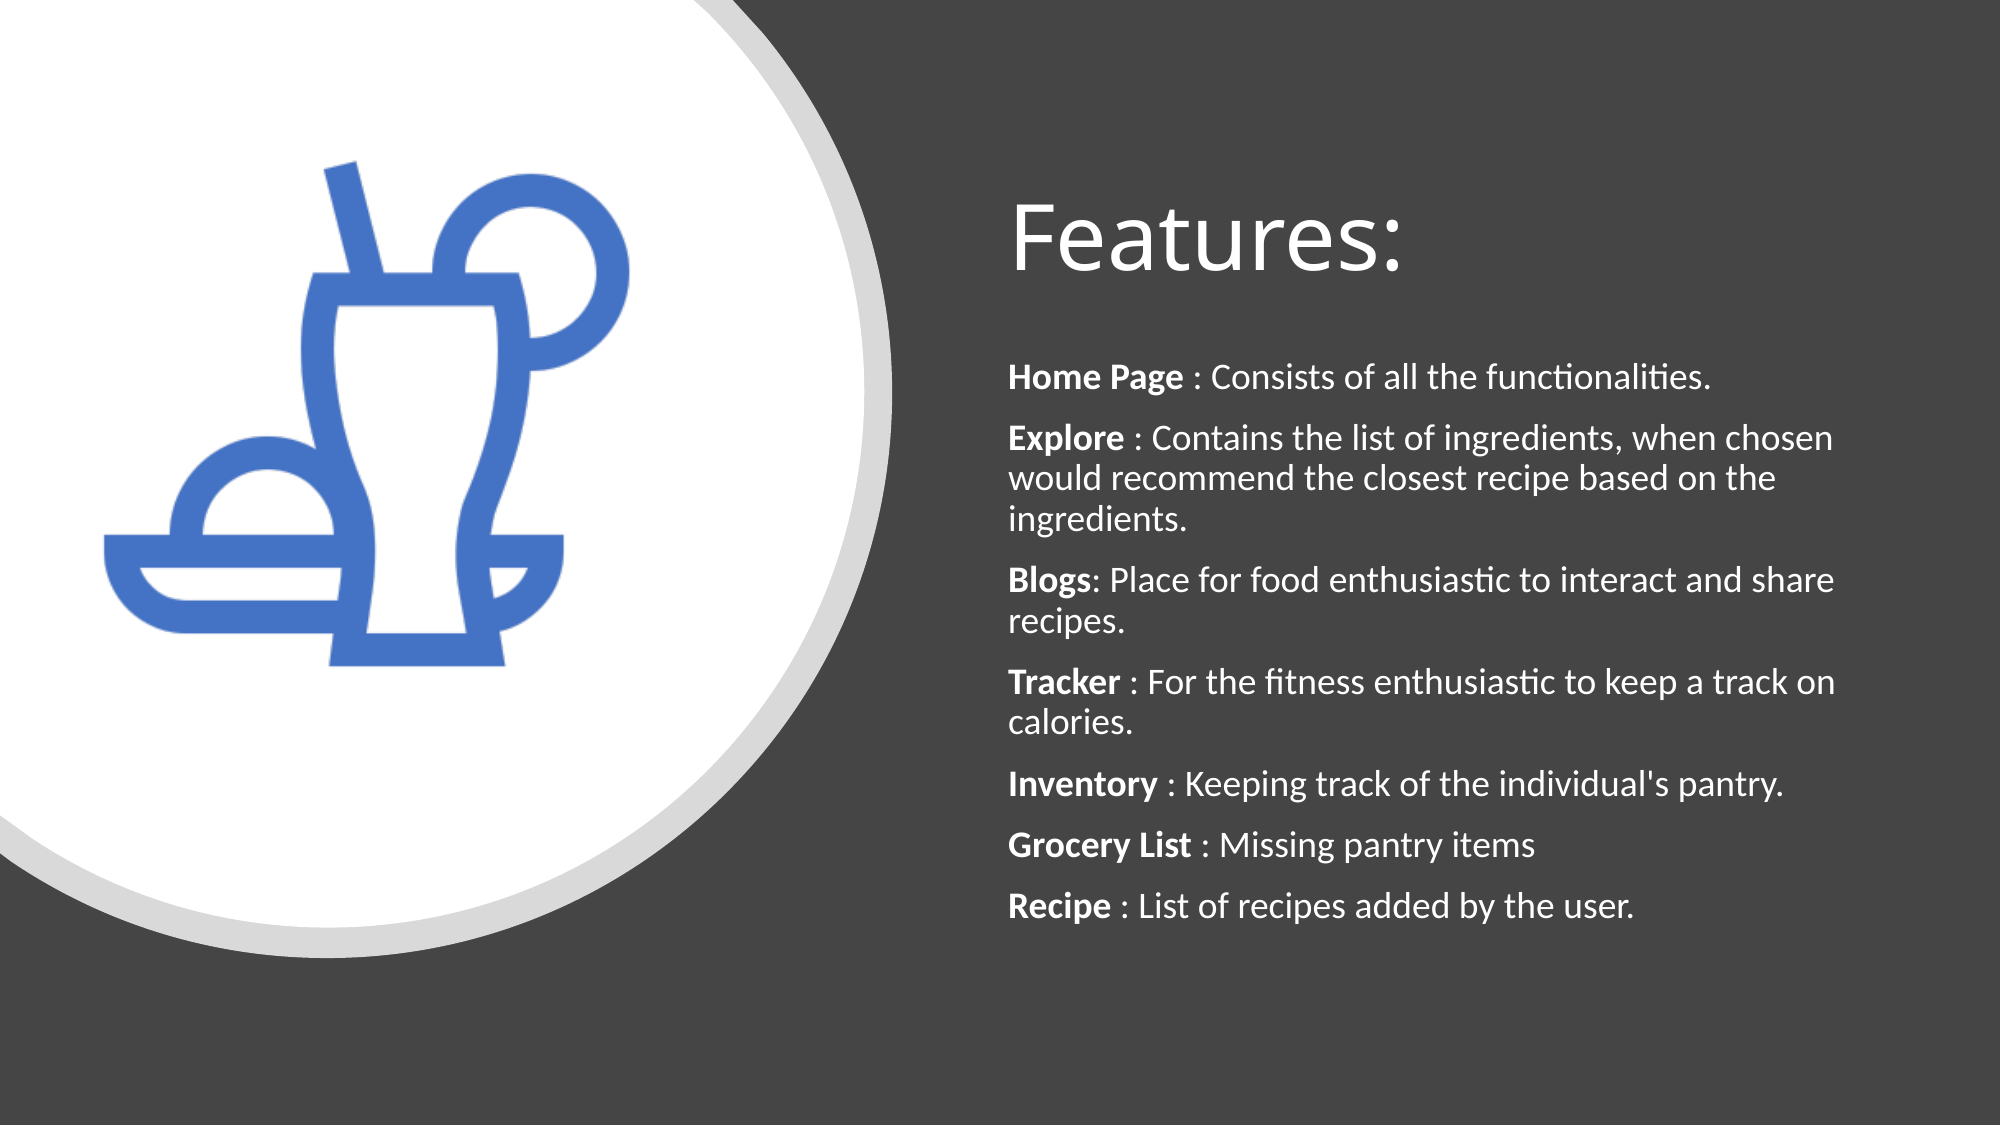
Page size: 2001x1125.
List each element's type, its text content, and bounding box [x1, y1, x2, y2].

picture [52, 89, 682, 719]
title Features: [993, 131, 1865, 349]
text_box [0, 0, 894, 960]
list Home Page : Consists of all the functionalities. Explore : Contains the list of ingredients, when chosen would recommend the closest recipe based on the ingredients. Blogs: Place for food enthusiastic to interact and share recipes. Tracker : For the fitness enthusiastic to keep a track on calories. Inventory : Keeping track of the individual's pantry. Grocery List : Missing pantry items Recipe : List of recipes added by the user. [993, 349, 1865, 928]
text_box [0, 0, 866, 929]
